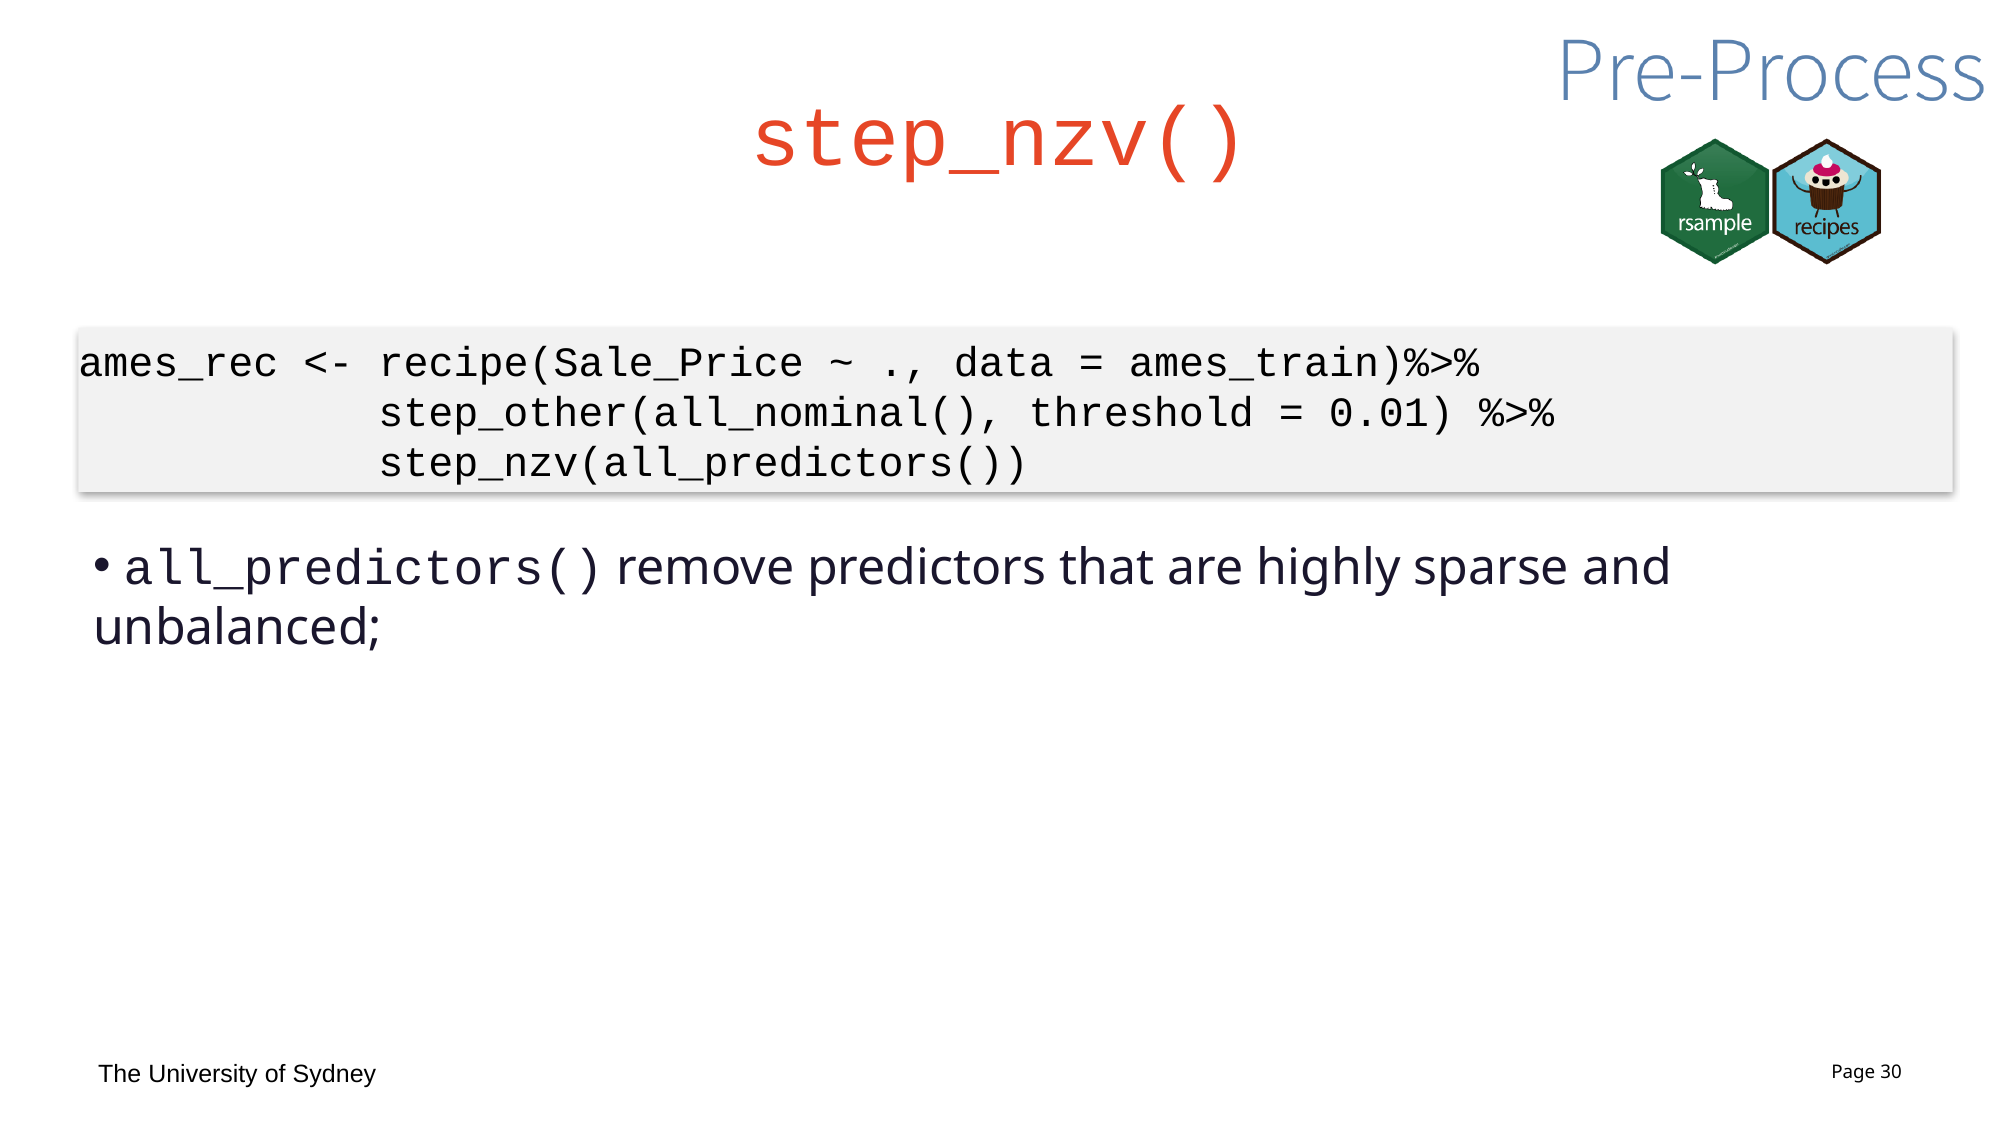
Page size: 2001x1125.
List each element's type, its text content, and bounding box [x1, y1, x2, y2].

title step_nzv() [78, 82, 1503, 189]
text_box ames_rec <- recipe(Sale_Price ~ ., data = ames_train)%>% step_other(all_nominal(), threshold = 0.01) %>% step_nzv(all_predictors()) [78, 327, 1953, 493]
picture [1508, 0, 2000, 309]
text_box all_predictors() remove predictors that are highly sparse and unbalanced; [78, 526, 1953, 662]
